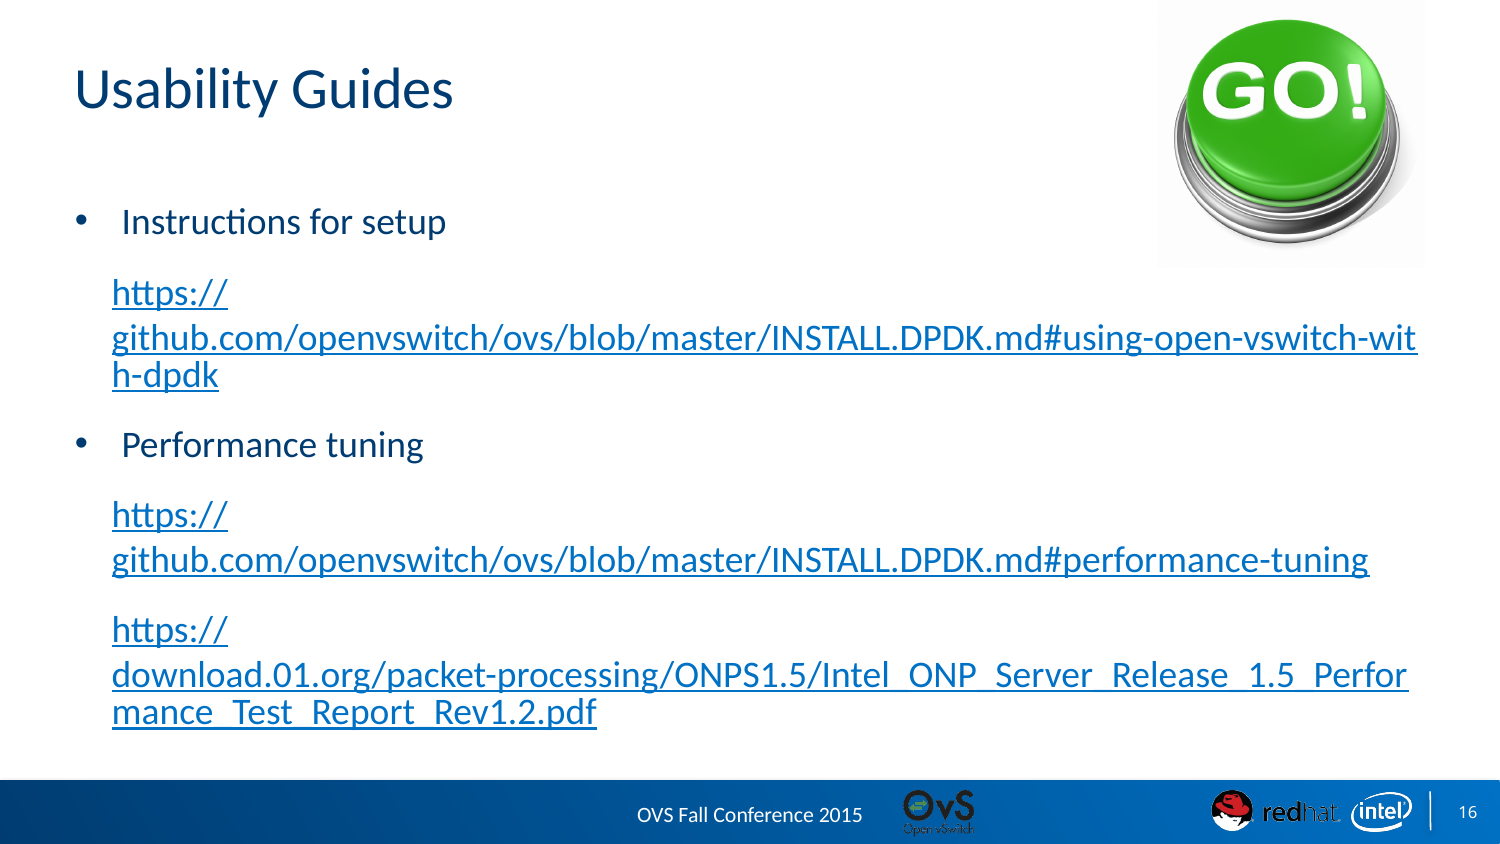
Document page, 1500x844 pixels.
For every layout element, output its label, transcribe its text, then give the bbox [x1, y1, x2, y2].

picture [899, 786, 978, 791]
picture [1156, 0, 1425, 268]
picture [1202, 783, 1350, 791]
slide_number 16 [1127, 791, 1478, 837]
list Instructions for setup https://github.com/openvswitch/ovs/blob/master/INSTALL.DPDK.md#using-open-vswitch-with-dpdk Performance tuning https://github.com/openvswitch/ovs/blob/master/INSTALL.DPDK.md#performance-tuning https://download.01.org/packet-processing/ONPS1.5/Intel_ONP_Server_Release_1.5_Performance_Test_Report_Rev1.2.pdf [74, 197, 1425, 760]
title Usability Guides [74, 50, 1151, 194]
footer OVS Fall Conference 2015 [496, 791, 1004, 837]
